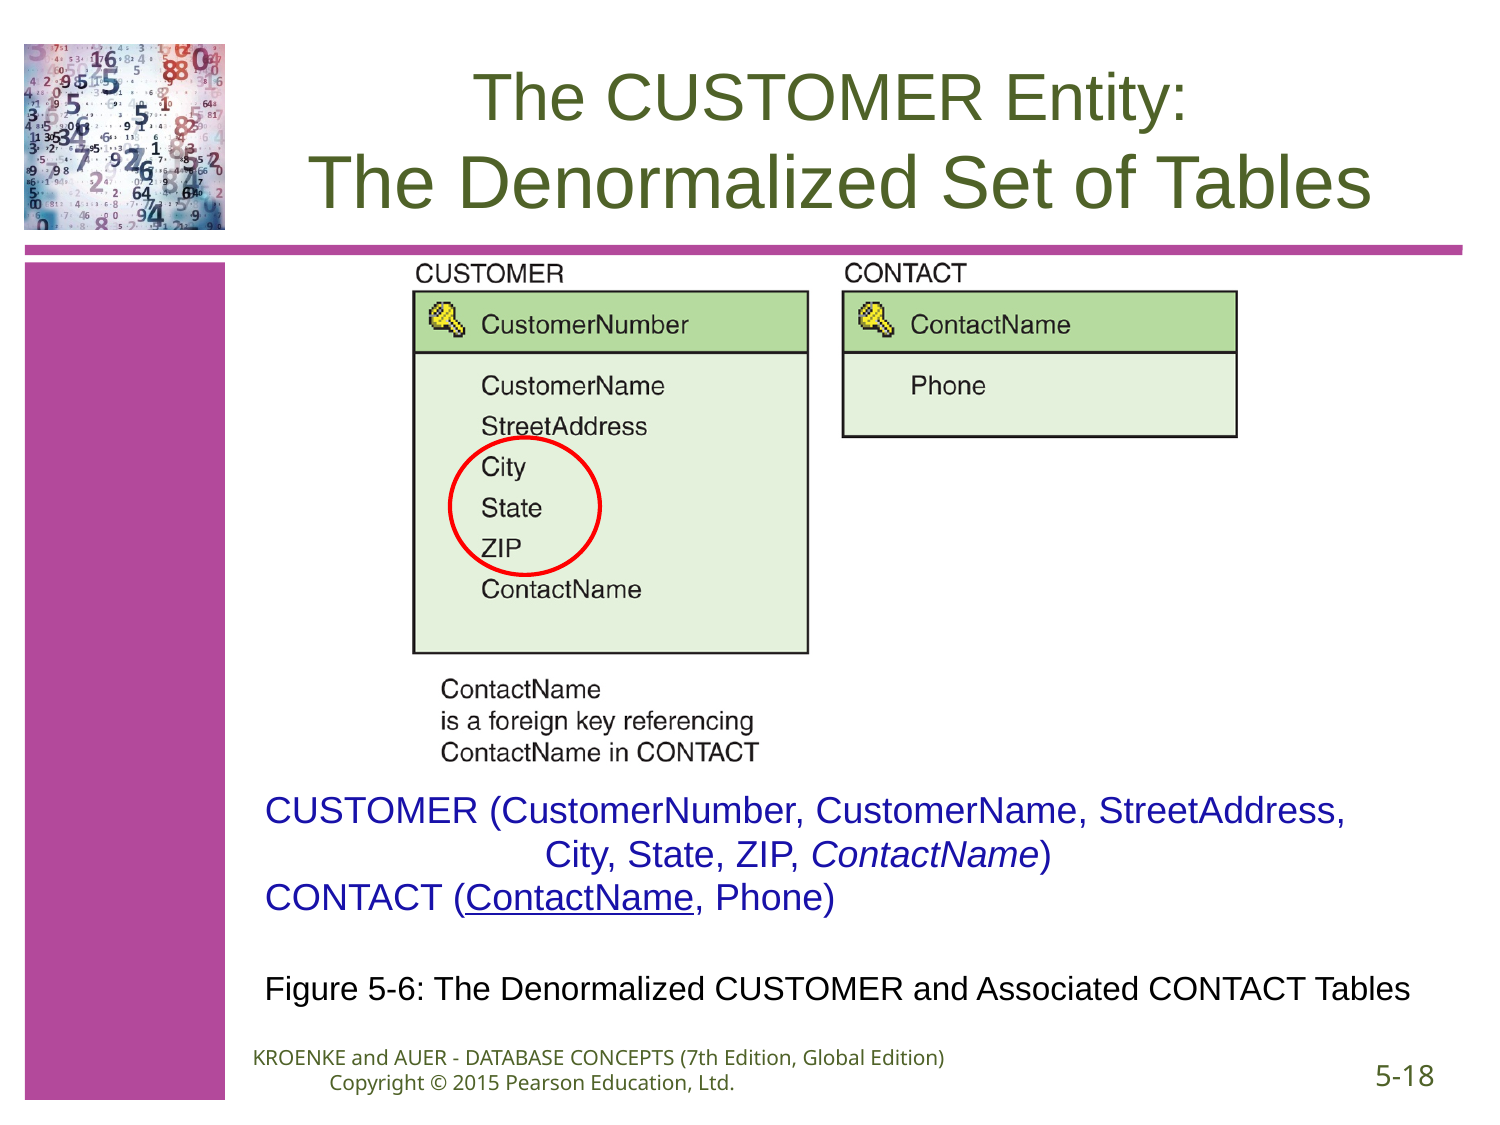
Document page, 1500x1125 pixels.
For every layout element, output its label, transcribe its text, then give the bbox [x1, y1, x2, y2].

picture [24, 44, 225, 230]
list CUSTOMER (CustomerNumber, CustomerName, StreetAddress, City, State, ZIP, ContactName) CONTACT (ContactName, Phone) [249, 787, 1401, 938]
slide_number 5-18 [1287, 1049, 1451, 1103]
text_box Figure 5-6: The Denormalized CUSTOMER and Associated CONTACT Tables [249, 959, 1450, 1015]
picture [412, 262, 1238, 766]
footer KROENKE and AUER - DATABASE CONCEPTS (7th Edition, Global Edition) Copyright © 2015 Pearson Education, Ltd. [237, 1037, 1088, 1104]
title The CUSTOMER Entity: The Denormalized Set of Tables [237, 44, 1426, 233]
